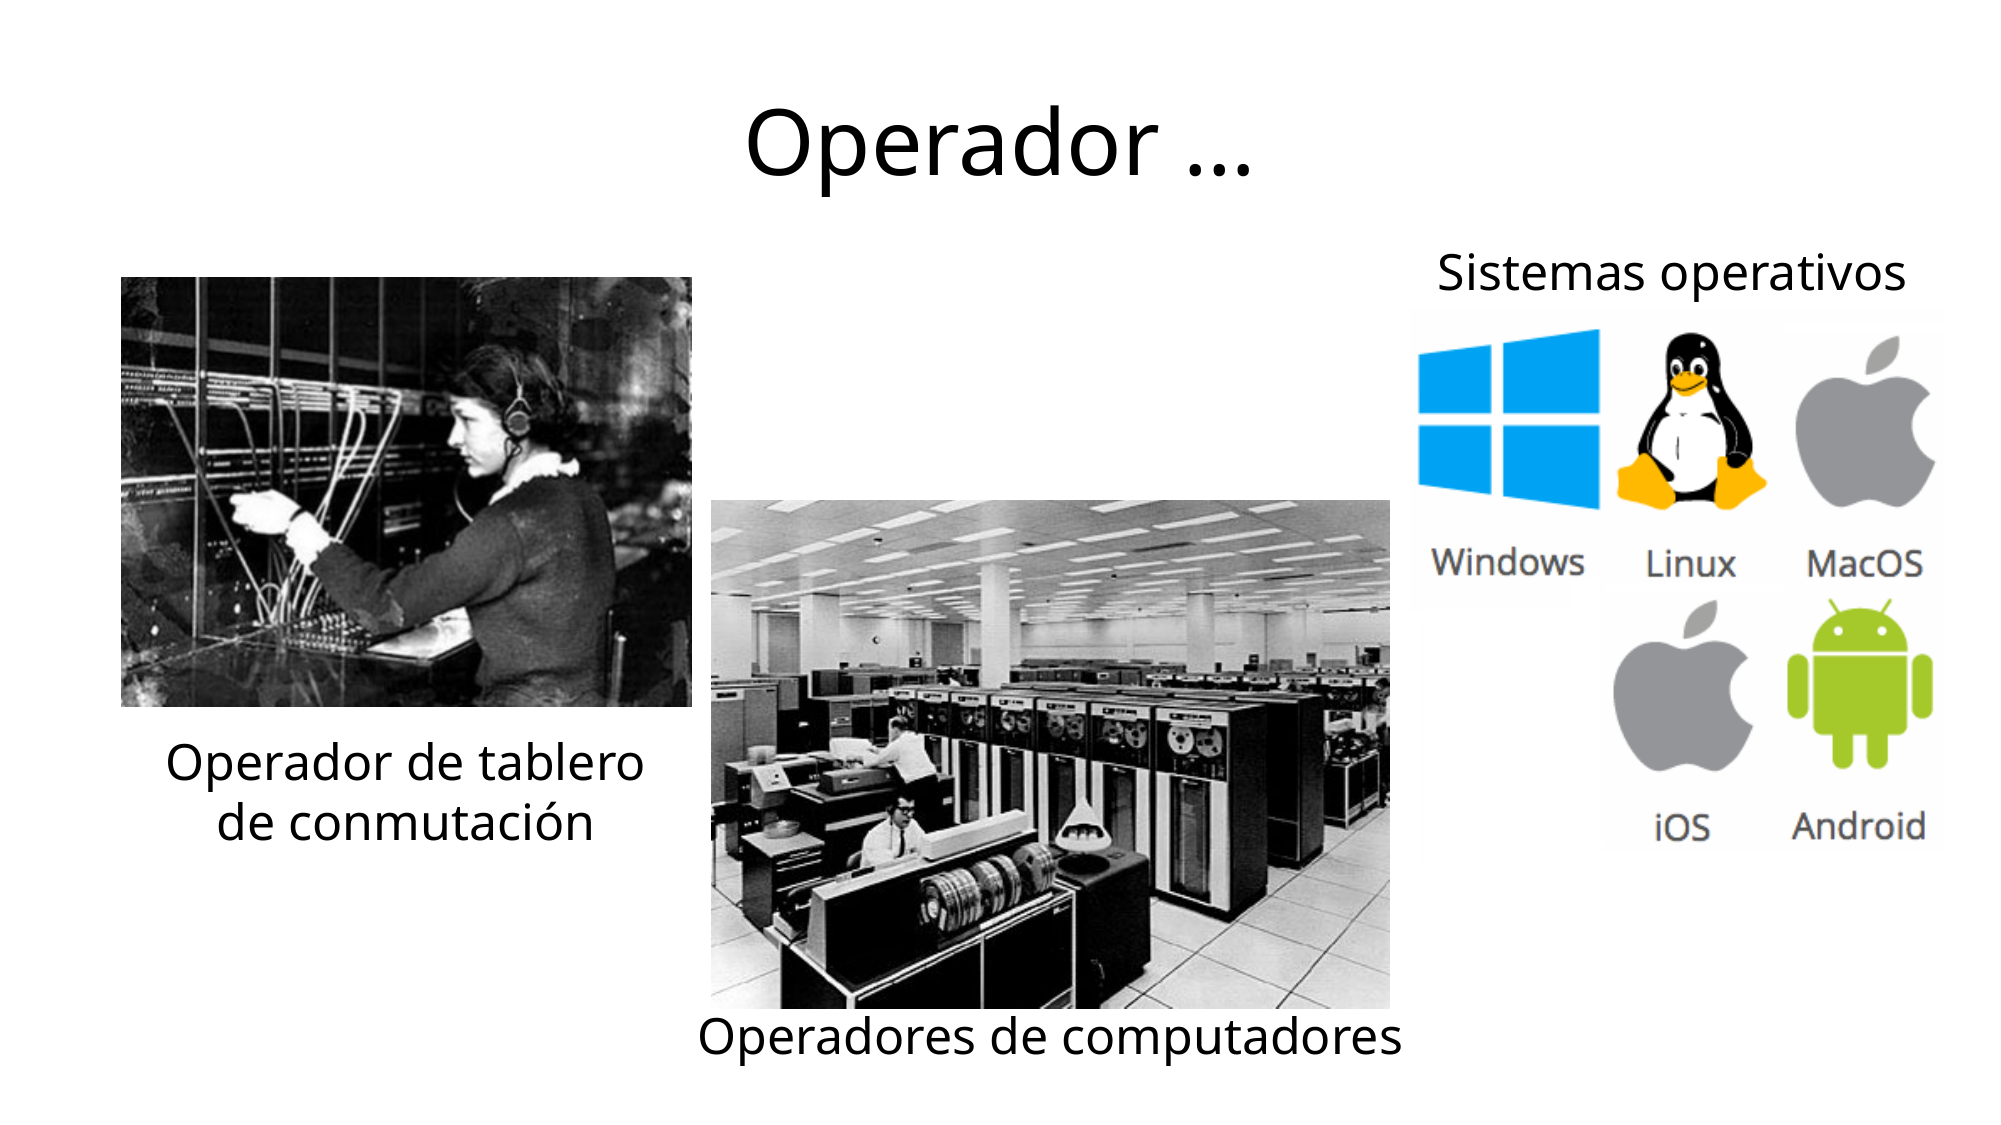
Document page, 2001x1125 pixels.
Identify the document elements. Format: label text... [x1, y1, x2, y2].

text_box Operador de tablero de conmutación [121, 722, 692, 858]
text_box Sistemas operativos [1422, 232, 1923, 306]
picture [711, 500, 1391, 1010]
text_box Operadores de computadores [683, 996, 1419, 1072]
title Operador … [99, 45, 1900, 233]
picture [120, 277, 692, 707]
picture [1410, 307, 1945, 863]
